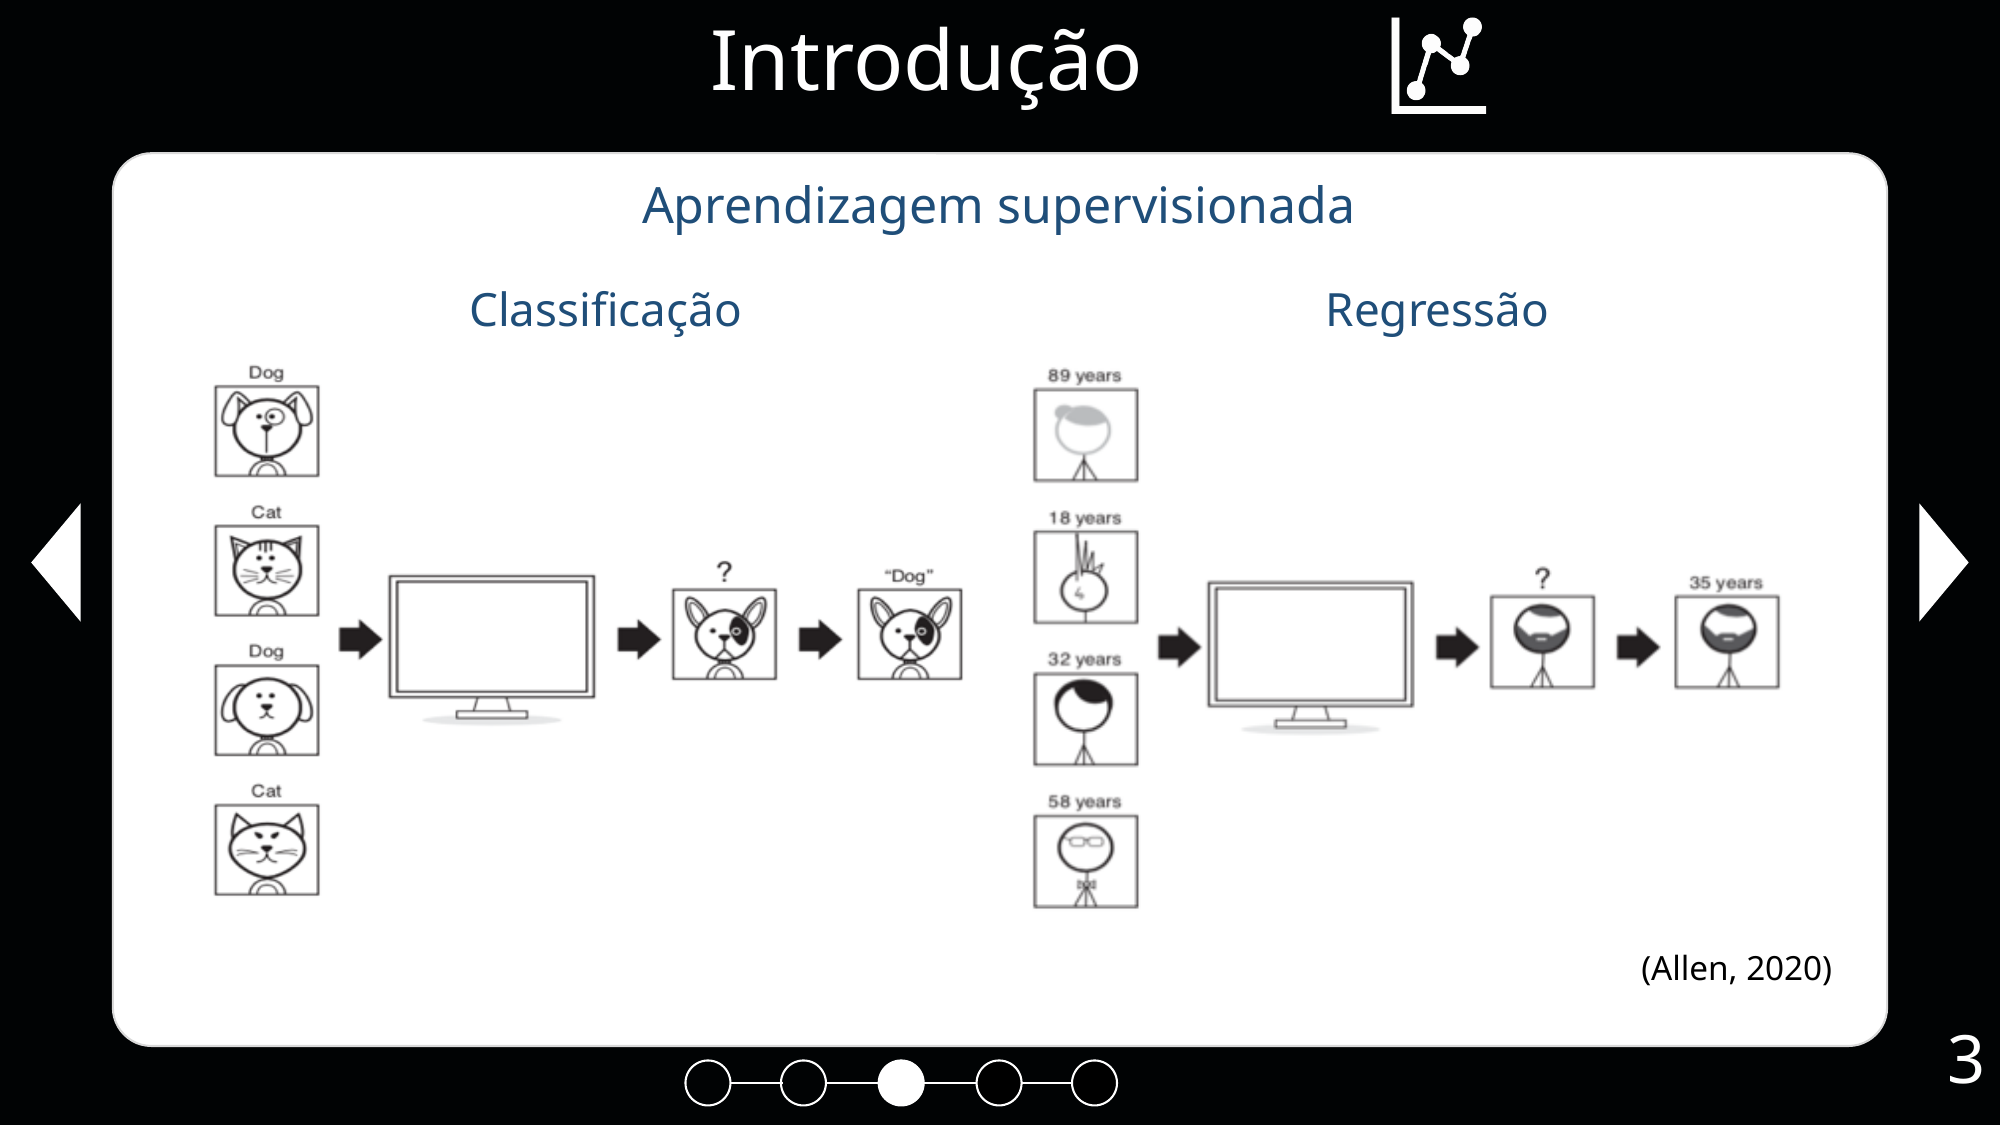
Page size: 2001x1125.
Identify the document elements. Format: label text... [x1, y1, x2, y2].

text_box (Allen, 2020) [153, 939, 1848, 995]
picture [1371, 0, 1504, 132]
text_box Introdução [482, 0, 1371, 115]
text_box [0, 0, 2000, 1125]
text_box [111, 152, 1889, 1048]
text_box Aprendizagem supervisionada [142, 165, 1856, 241]
text_box [684, 1059, 732, 1107]
text_box 3 [1829, 1009, 2000, 1105]
text_box [877, 1059, 925, 1107]
text_box Classificação Regressão [174, 273, 1869, 444]
text_box [1918, 500, 1971, 625]
text_box [975, 1059, 1023, 1107]
text_box [779, 1059, 827, 1107]
picture [181, 360, 980, 907]
text_box [29, 500, 82, 625]
picture [1000, 360, 1798, 915]
text_box [1071, 1059, 1119, 1107]
